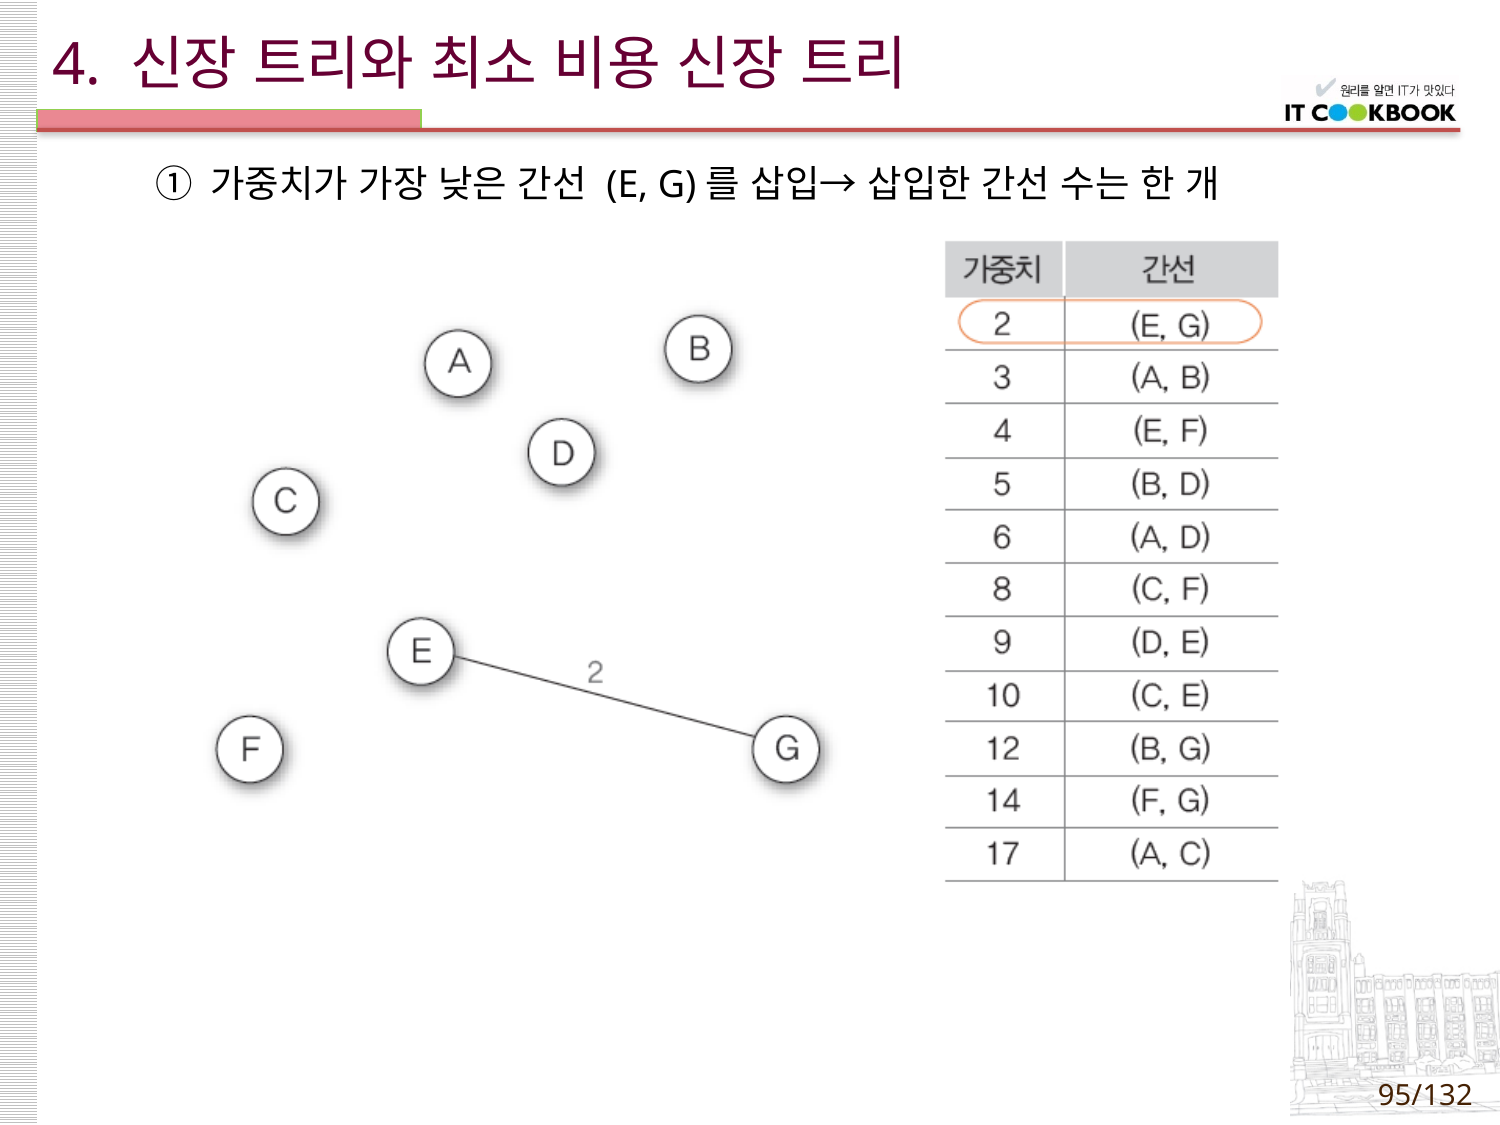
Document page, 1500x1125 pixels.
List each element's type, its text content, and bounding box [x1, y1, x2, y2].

title 4. 신장 트리와 최소 비용 신장 트리 [37, 13, 1278, 109]
list ① 가중치가 가장 낮은 간선 (E, G)를 삽입→ 삽입한 간선 수는 한 개 [37, 152, 1463, 1091]
picture [1290, 874, 1500, 1125]
picture [1281, 75, 1459, 123]
picture [198, 232, 1302, 893]
